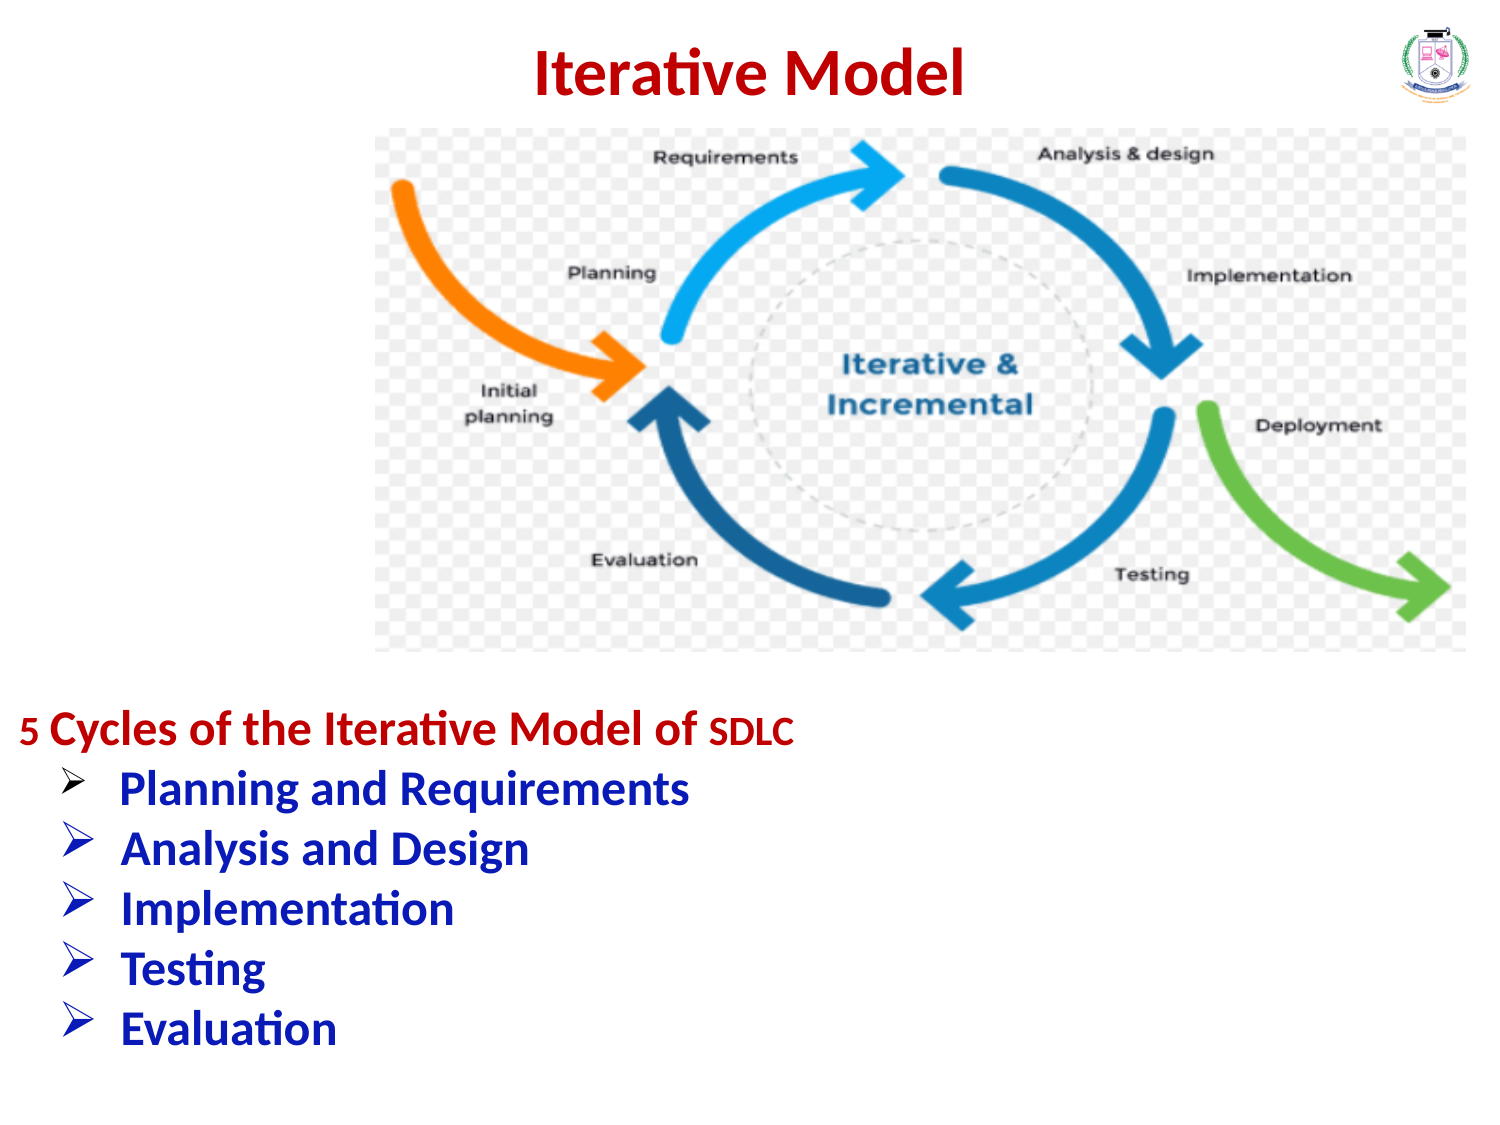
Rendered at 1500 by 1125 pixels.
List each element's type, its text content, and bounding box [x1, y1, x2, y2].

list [374, 128, 1466, 652]
picture [1394, 23, 1476, 106]
text_box 5 Cycles of the Iterative Model of SDLC Planning and Requirements Analysis and Design Implementation Testing Evaluation [4, 687, 825, 1108]
title Iterative Model [75, 20, 1425, 118]
